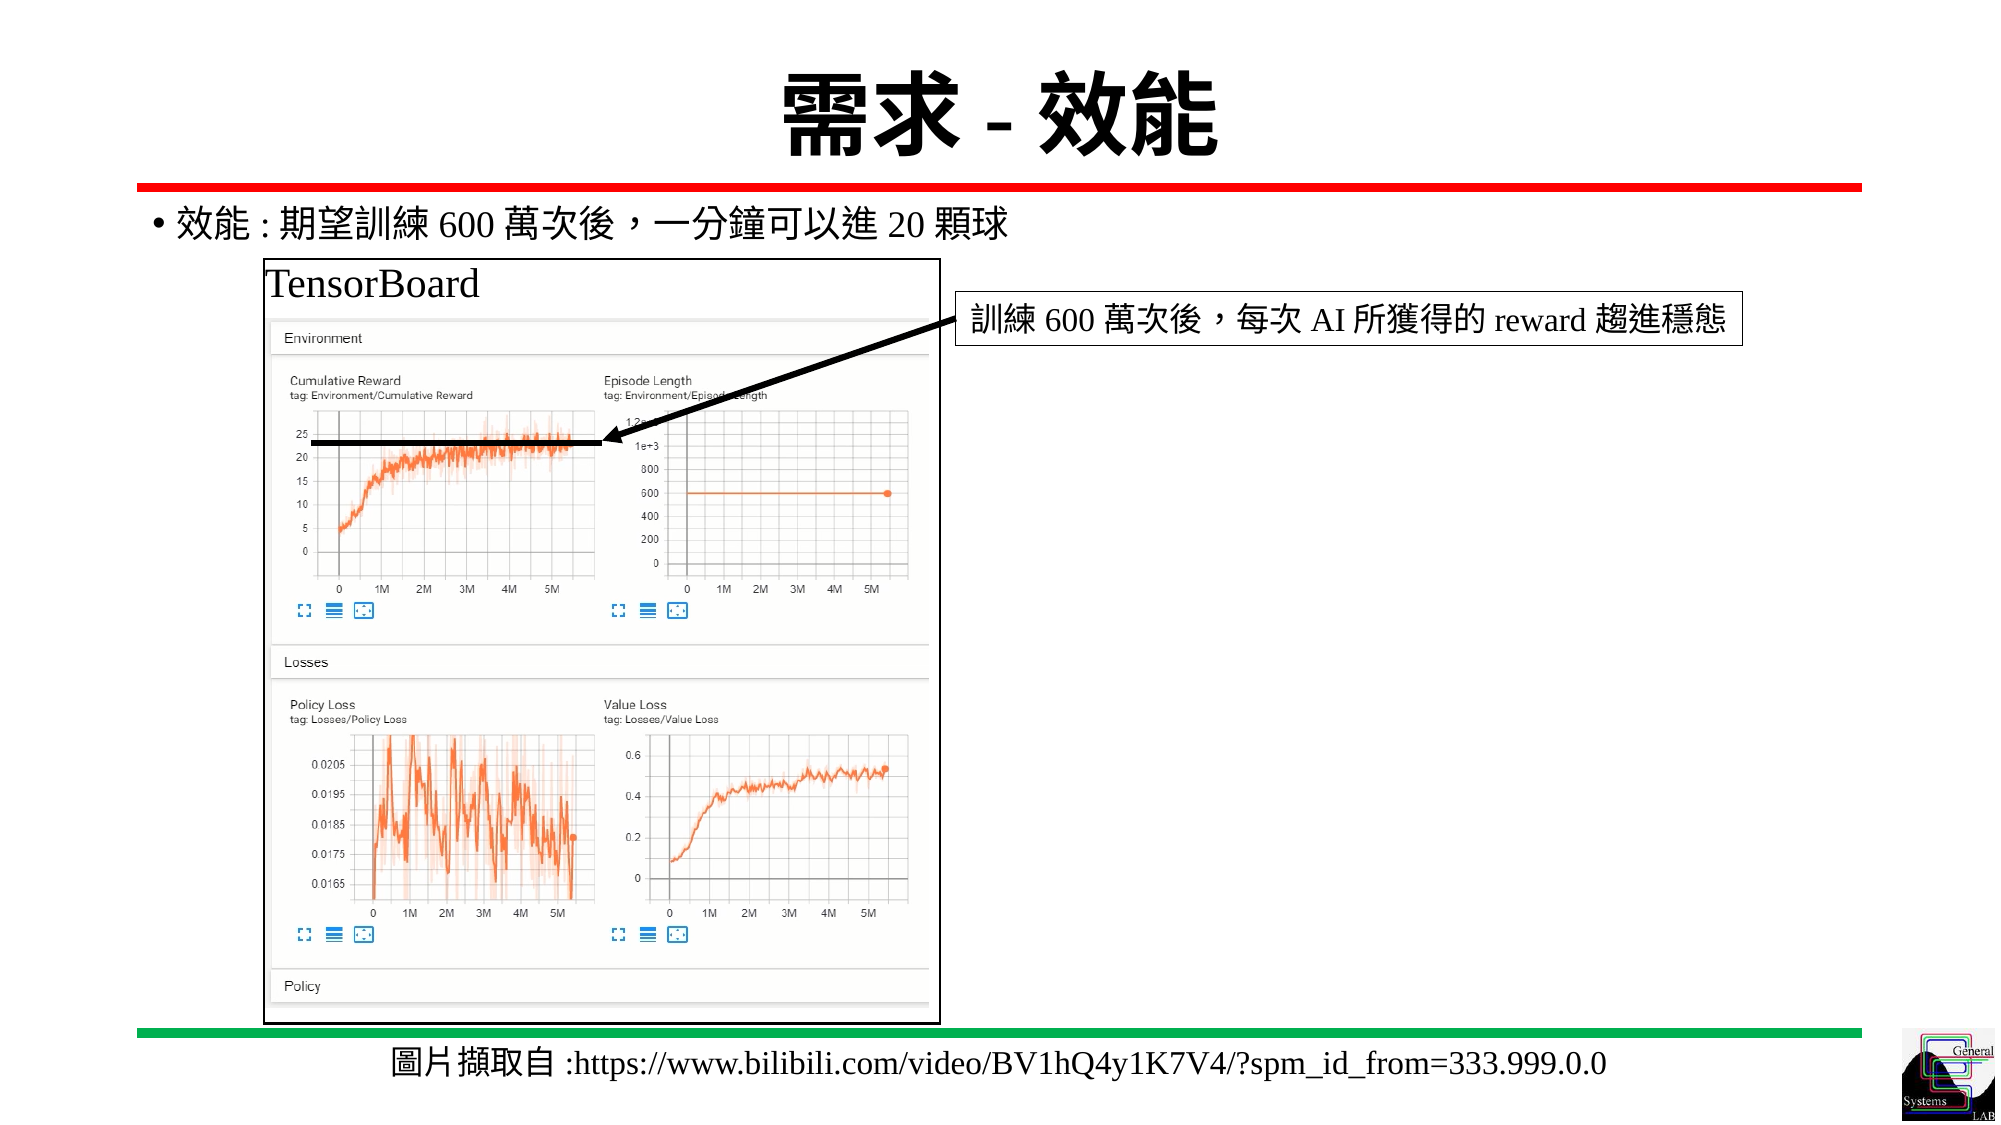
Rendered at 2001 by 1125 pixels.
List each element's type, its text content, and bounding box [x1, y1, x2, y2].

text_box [601, 318, 975, 441]
text_box 圖片擷取自:https://www.bilibili.com/video/BV1hQ4y1K7V4/?spm_id_from=333.999.0.0 [376, 1033, 1624, 1089]
text_box TensorBoard [250, 248, 496, 313]
title 需求-效能 [137, 59, 1863, 178]
text_box 訓練600萬次後，每次AI所獲得的reward趨進穩態 [955, 291, 1743, 346]
picture [1902, 1028, 1995, 1121]
picture [264, 318, 929, 1008]
list 效能:期望訓練600萬次後，一分鐘可以進20顆球 [137, 197, 1863, 1024]
text_box [263, 258, 941, 1025]
